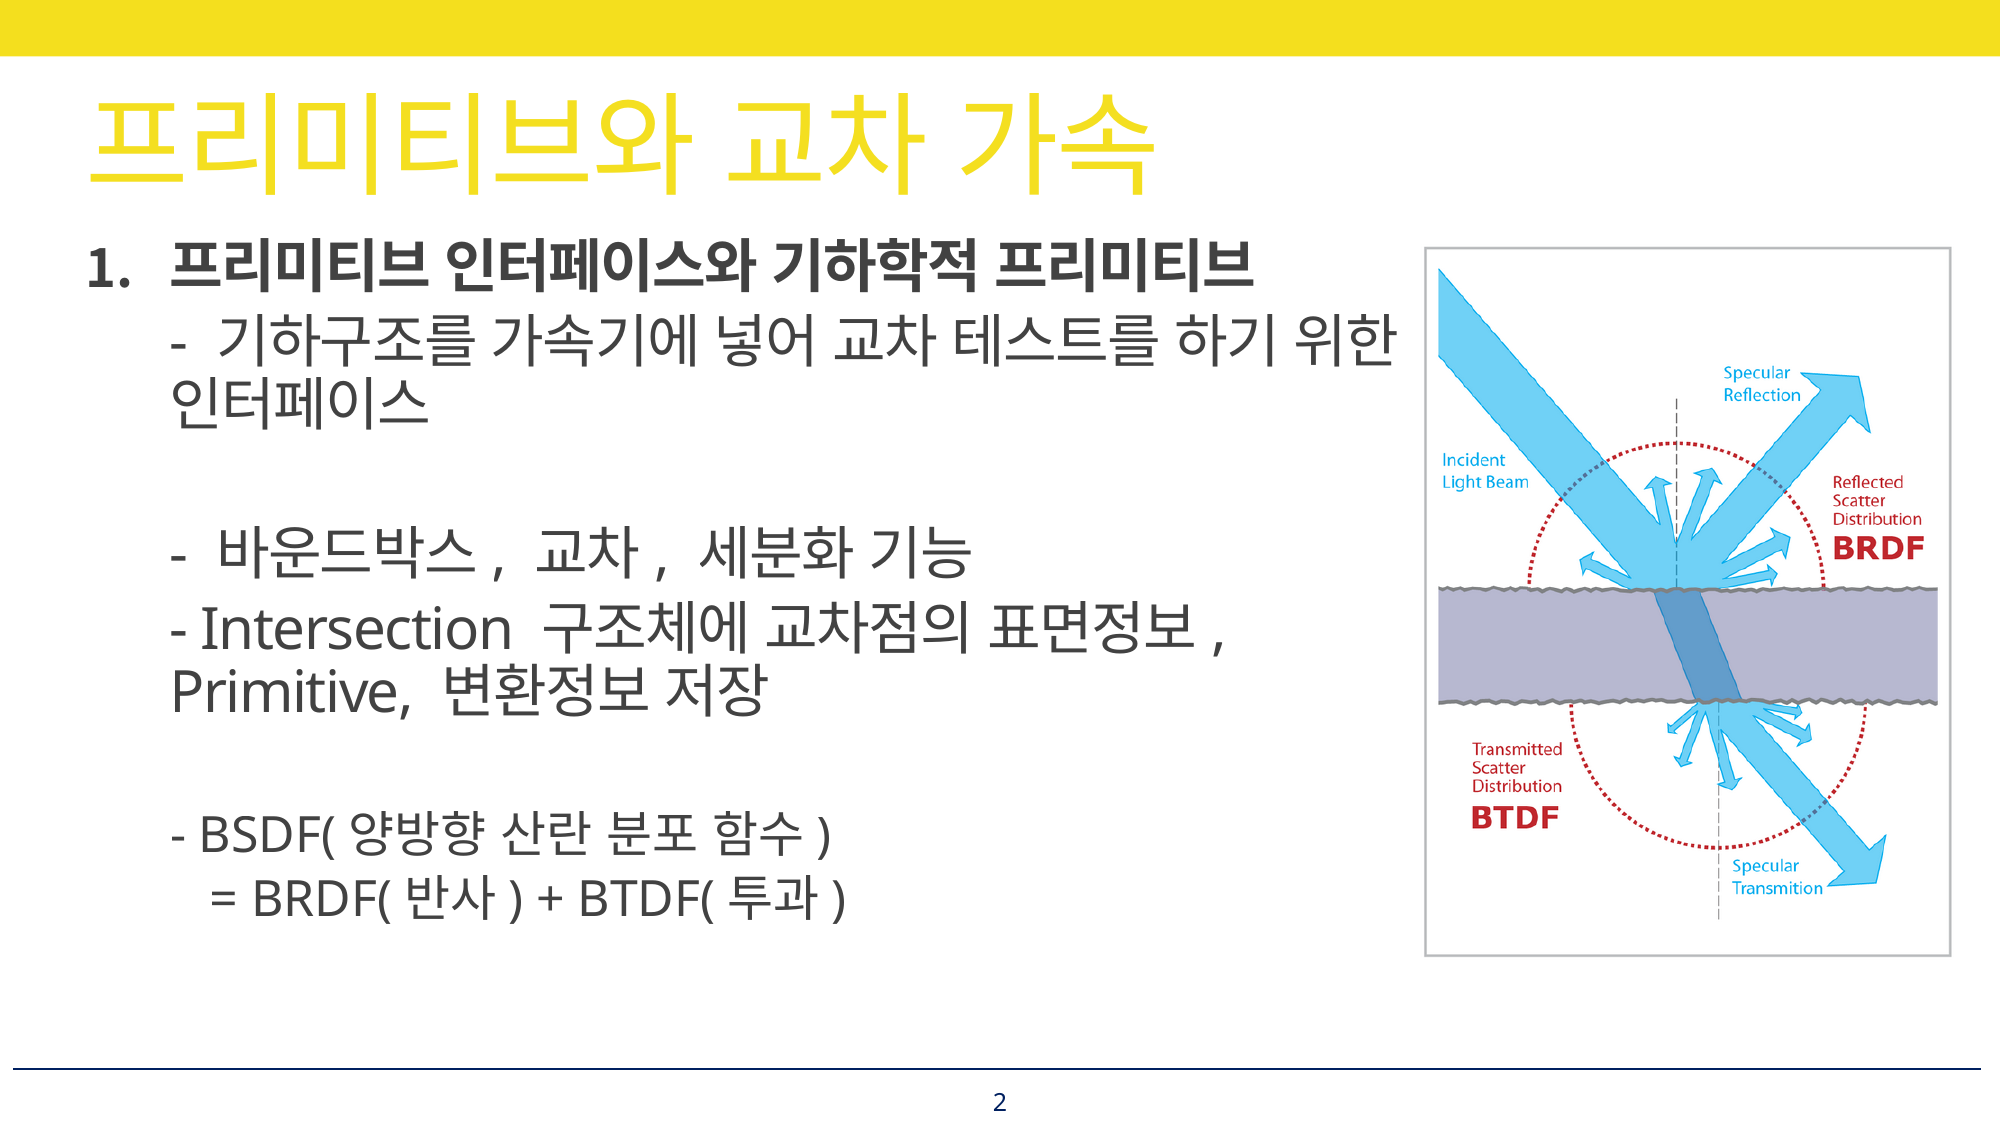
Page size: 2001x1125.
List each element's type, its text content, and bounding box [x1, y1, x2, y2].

picture [1418, 241, 1957, 962]
title 프리미티브와 교차 가속 [85, 89, 1915, 212]
list 프리미티브 인터페이스와 기하학적 프리미티브 - 기하구조를 가속기에 넣어 교차 테스트를 하기 위한 인터페이스 - 바운드박스, 교차, 세분화 기능 - Intersection 구조체에 교차점의 표면정보, Primitive, 변환정보 저장 - BSDF(양방향 산란 분포 함수) = BRDF(반사) + BTDF(투과) [85, 237, 1409, 1049]
slide_number 2 [916, 1078, 1084, 1125]
